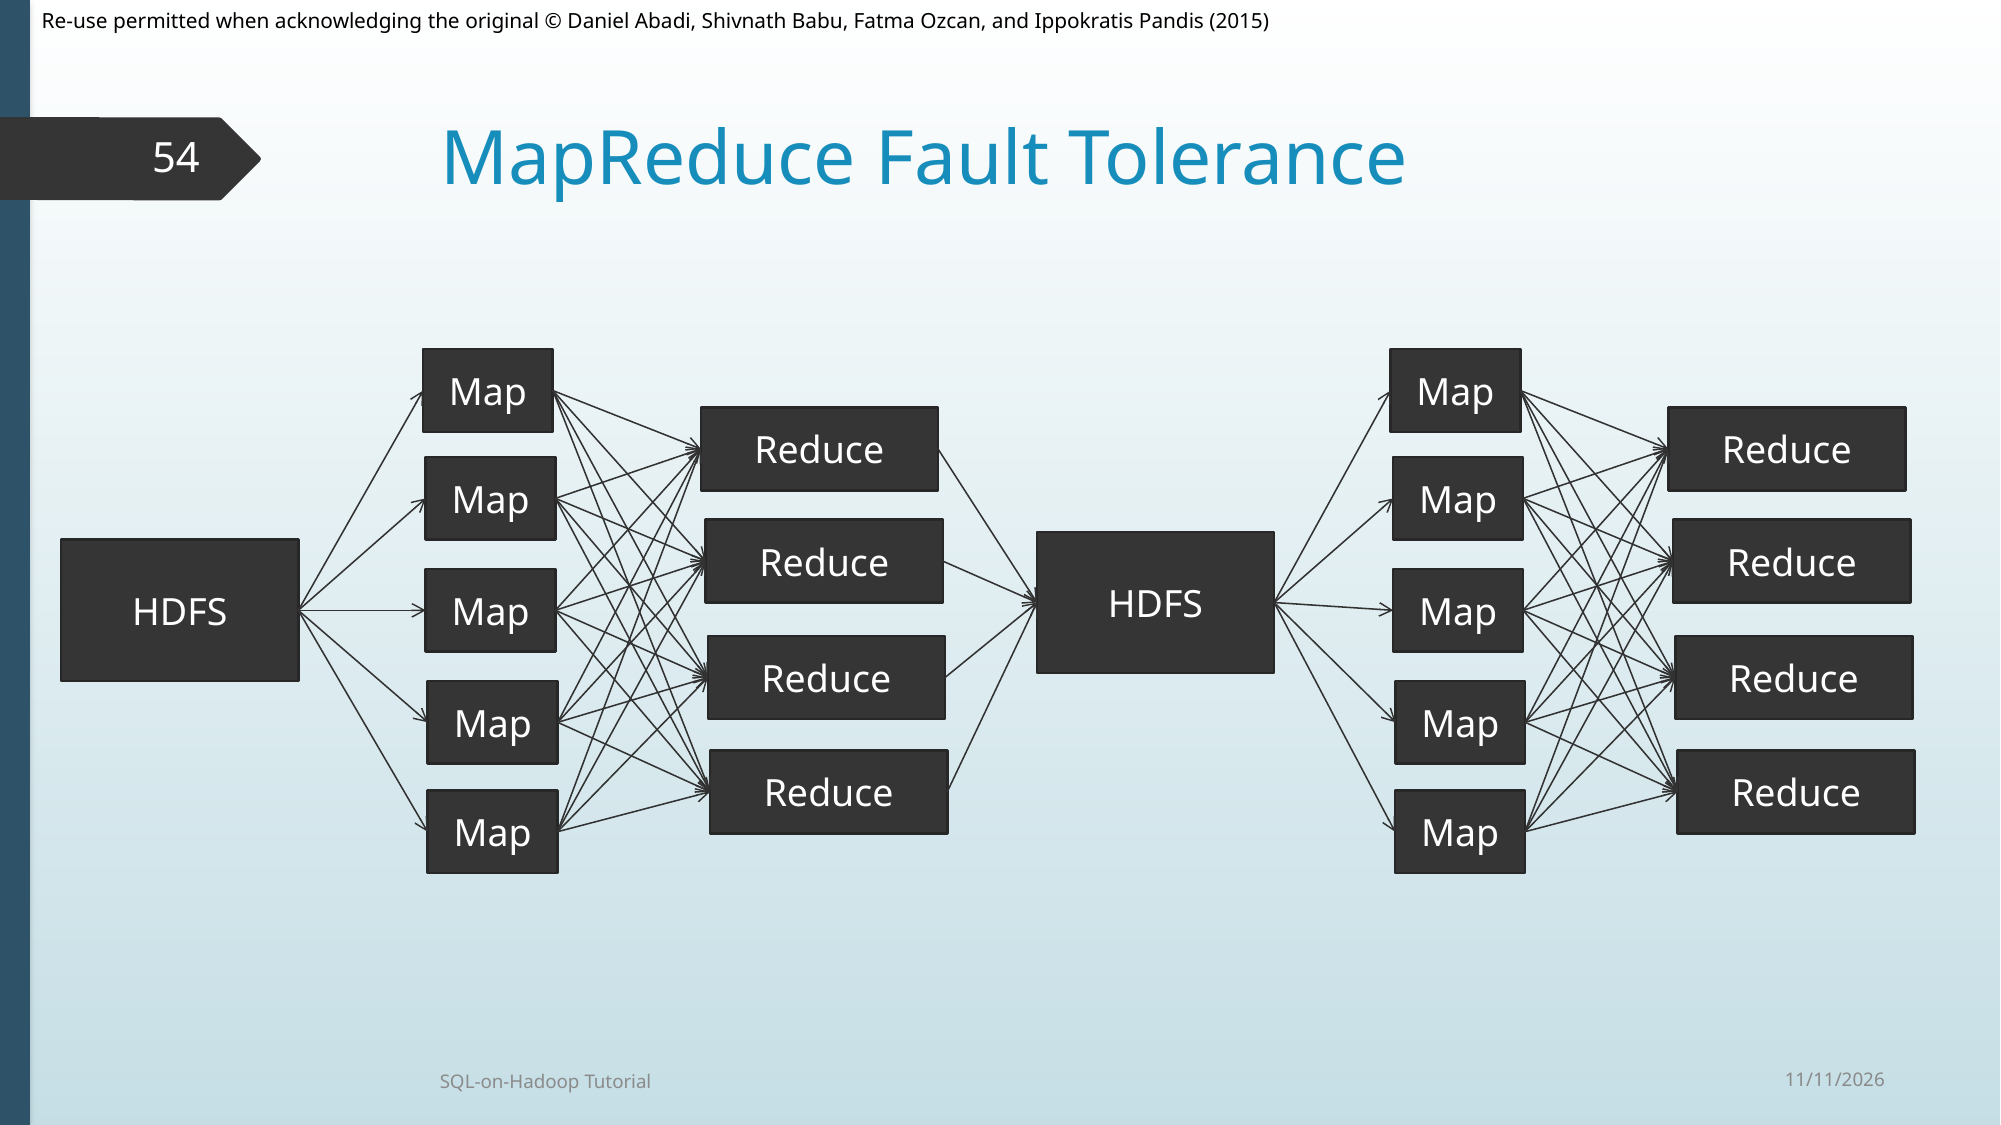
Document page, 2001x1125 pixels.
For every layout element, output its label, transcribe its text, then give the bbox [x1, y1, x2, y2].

text_box Map [1396, 456, 1514, 541]
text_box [1273, 390, 1391, 498]
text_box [298, 610, 428, 832]
footer SQL-on-Hadoop Tutorial [424, 1051, 1675, 1112]
text_box Reduce [1683, 518, 1912, 604]
text_box Reduce [1684, 635, 1914, 720]
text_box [707, 498, 711, 564]
text_box Map [1398, 568, 1514, 653]
text_box Map [422, 348, 554, 433]
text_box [298, 498, 426, 608]
text_box Map [433, 680, 547, 765]
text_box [1524, 448, 1669, 560]
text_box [942, 560, 1038, 603]
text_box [557, 560, 706, 677]
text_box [1273, 498, 1394, 601]
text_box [1524, 560, 1674, 677]
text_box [937, 448, 1038, 567]
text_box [1520, 390, 1678, 498]
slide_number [1711, 1050, 1900, 1112]
text_box Reduce [716, 518, 933, 604]
text_box Reduce [716, 635, 942, 720]
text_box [1524, 677, 1676, 791]
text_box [947, 602, 1038, 793]
text_box Reduce [715, 406, 939, 492]
text_box Map [1400, 680, 1515, 765]
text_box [557, 448, 701, 560]
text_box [298, 390, 424, 498]
text_box Map [1394, 789, 1526, 874]
text_box Reduce [1683, 406, 1907, 492]
text_box Map [430, 568, 546, 653]
text_box HDFS [60, 538, 292, 682]
text_box Reduce [1681, 749, 1916, 835]
text_box Map [428, 456, 546, 541]
text_box Map [426, 789, 559, 874]
text_box Reduce [714, 749, 949, 835]
slide_number 54 [87, 129, 216, 189]
text_box Map [1389, 348, 1522, 433]
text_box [557, 677, 708, 791]
text_box HDFS [1041, 531, 1268, 674]
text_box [552, 390, 711, 498]
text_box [1273, 602, 1396, 832]
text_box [1524, 791, 1678, 832]
title MapReduce Fault Tolerance [425, 102, 1888, 313]
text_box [557, 791, 711, 832]
